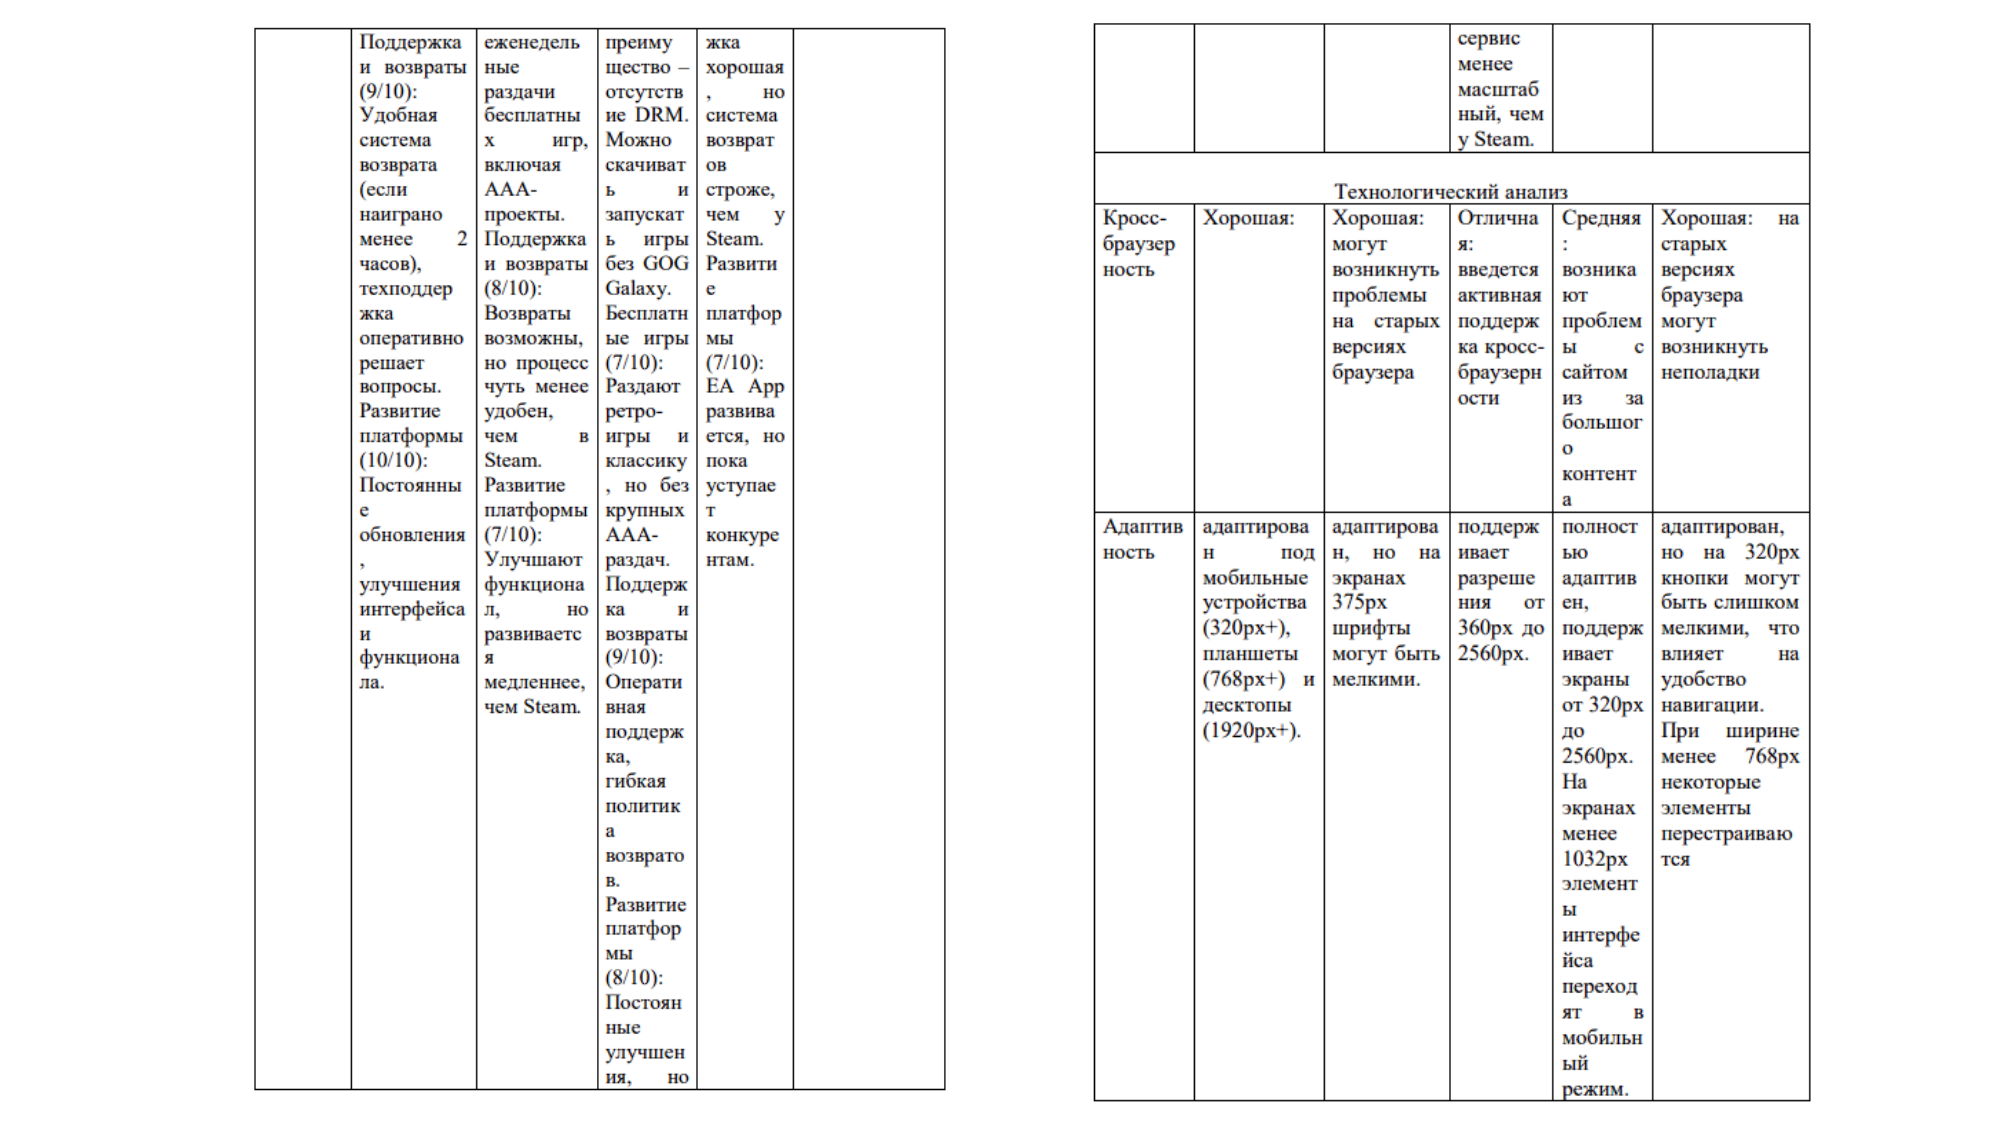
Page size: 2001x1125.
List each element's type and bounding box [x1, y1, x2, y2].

picture [249, 24, 954, 1101]
picture [1083, 12, 1825, 1113]
